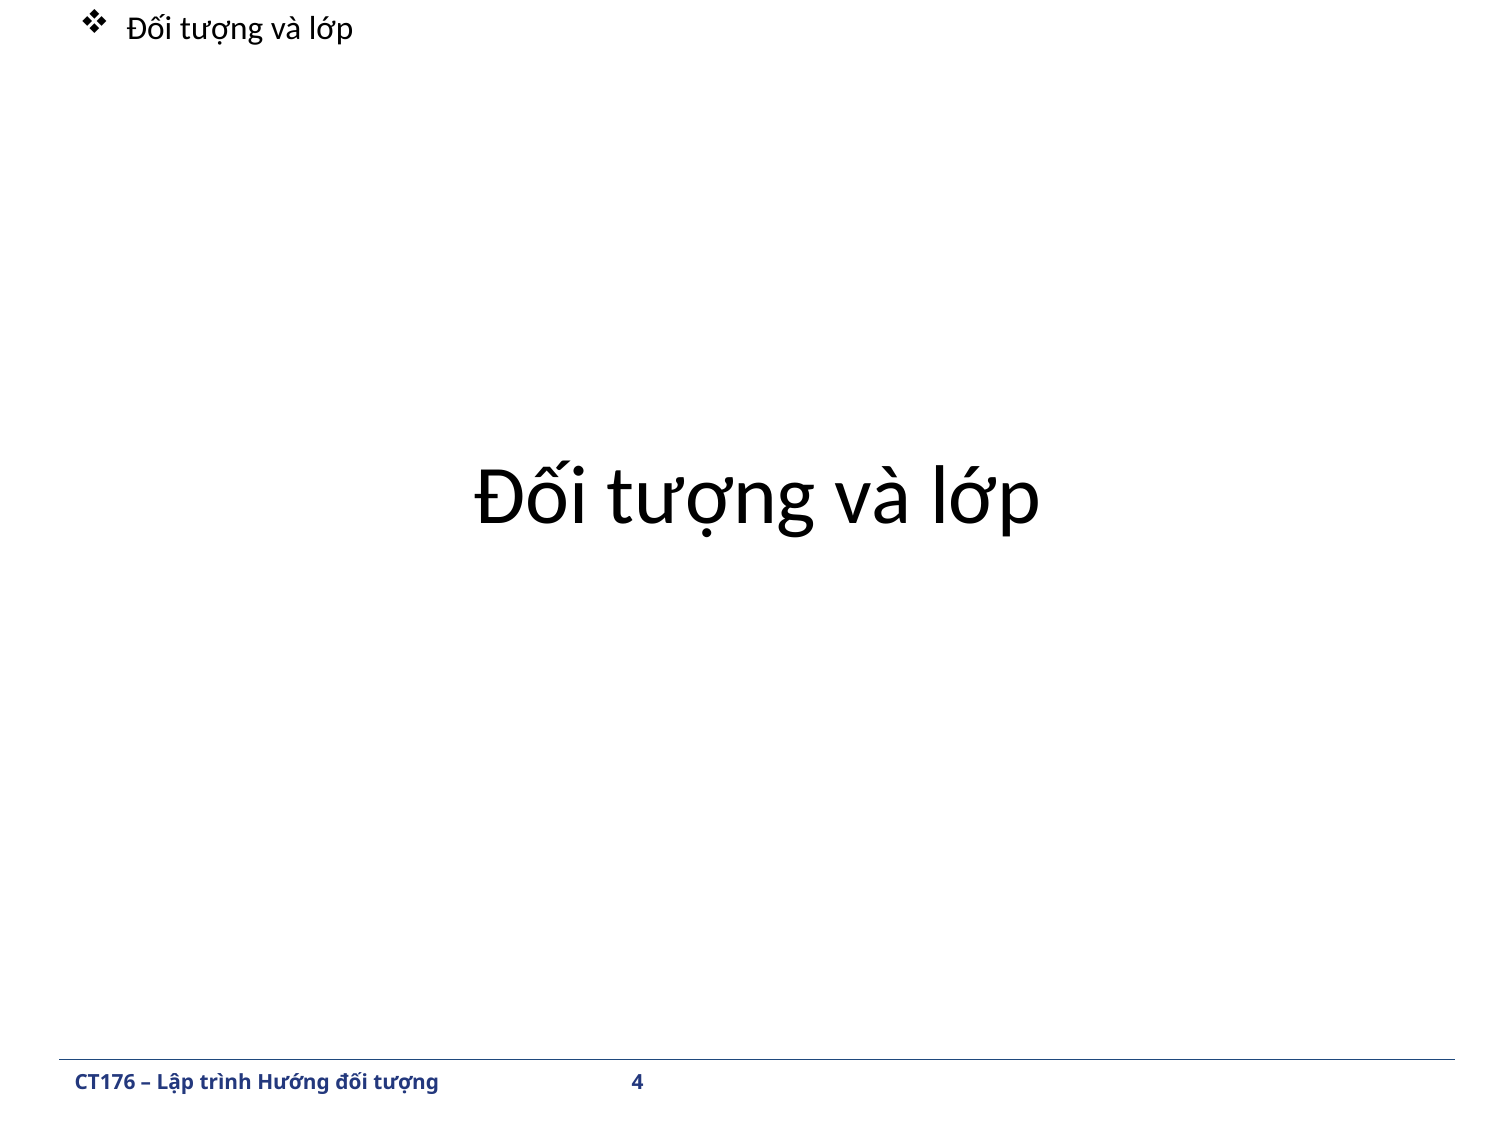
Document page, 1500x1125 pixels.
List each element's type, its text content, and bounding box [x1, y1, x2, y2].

list Đối tượng và lớp [59, 382, 1455, 610]
slide_number Đối tượng và lớp [64, 2, 1353, 50]
